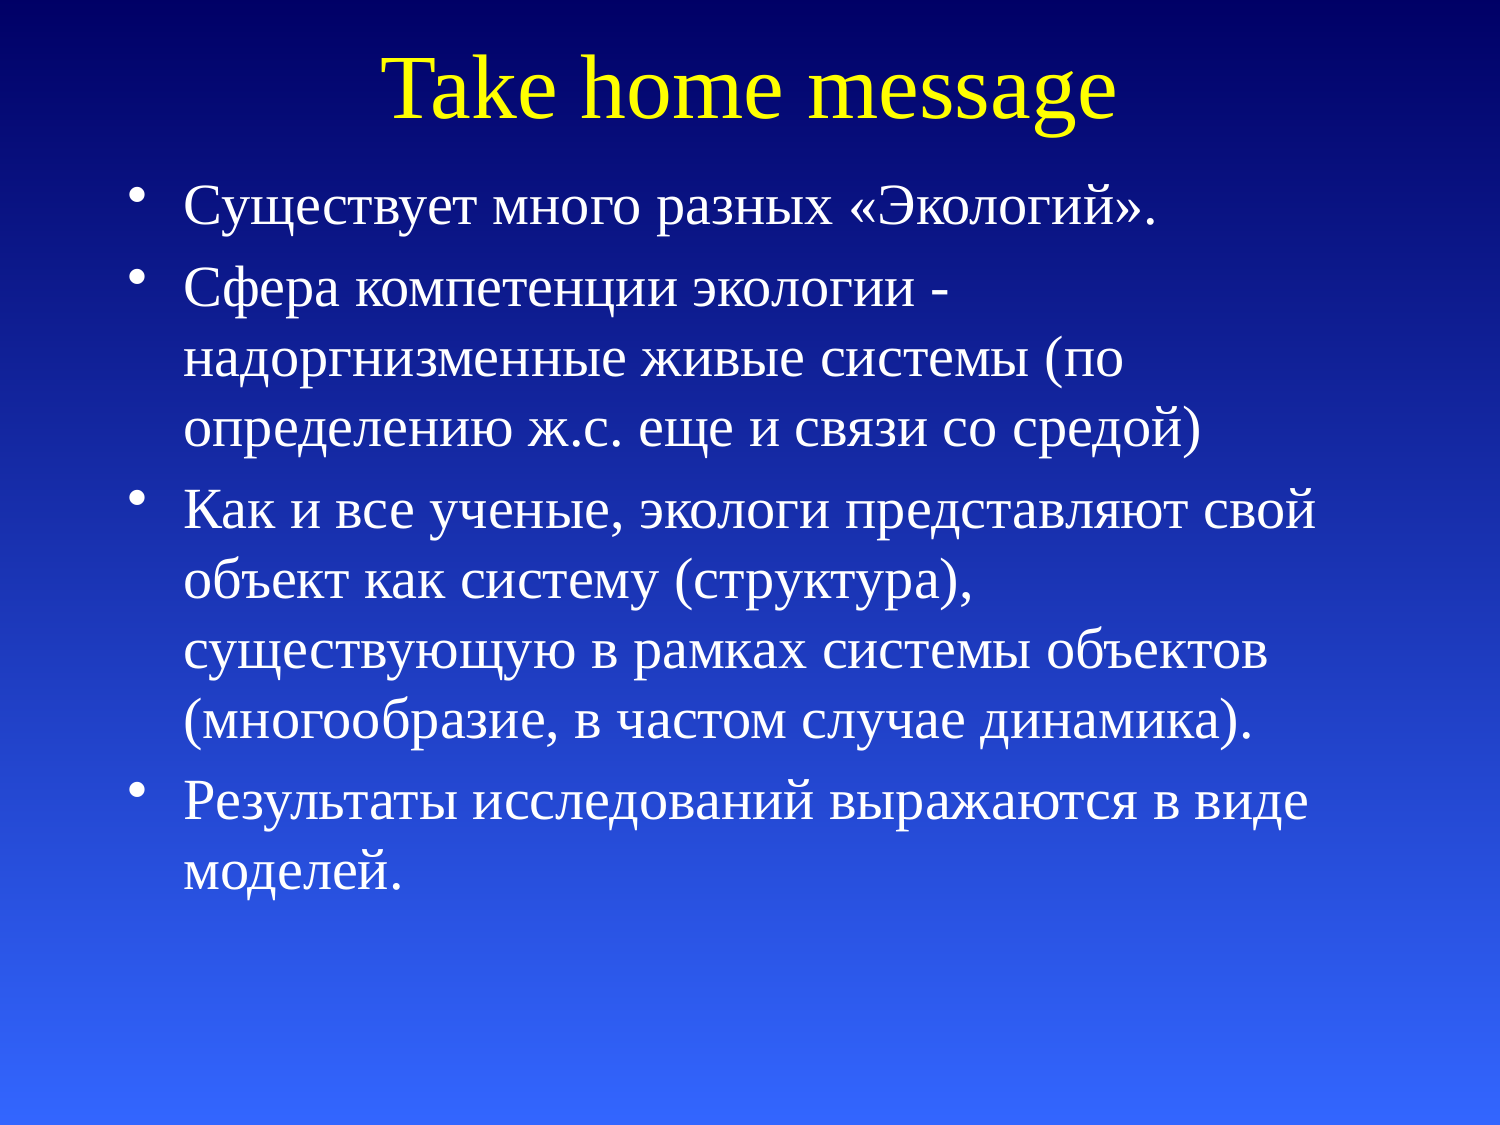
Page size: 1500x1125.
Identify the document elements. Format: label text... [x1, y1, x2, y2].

list Существует много разных «Экологий». Сфера компетенции экологии - надоргнизменные живые системы (по определению ж.с. еще и связи со средой) Как и все ученые, экологи представляют свой объект как систему (структура), существующую в рамках системы объектов (многообразие, в частом случае динамика). Результаты исследований выражаются в виде моделей. [112, 158, 1388, 1080]
title Take home message [112, 4, 1388, 158]
